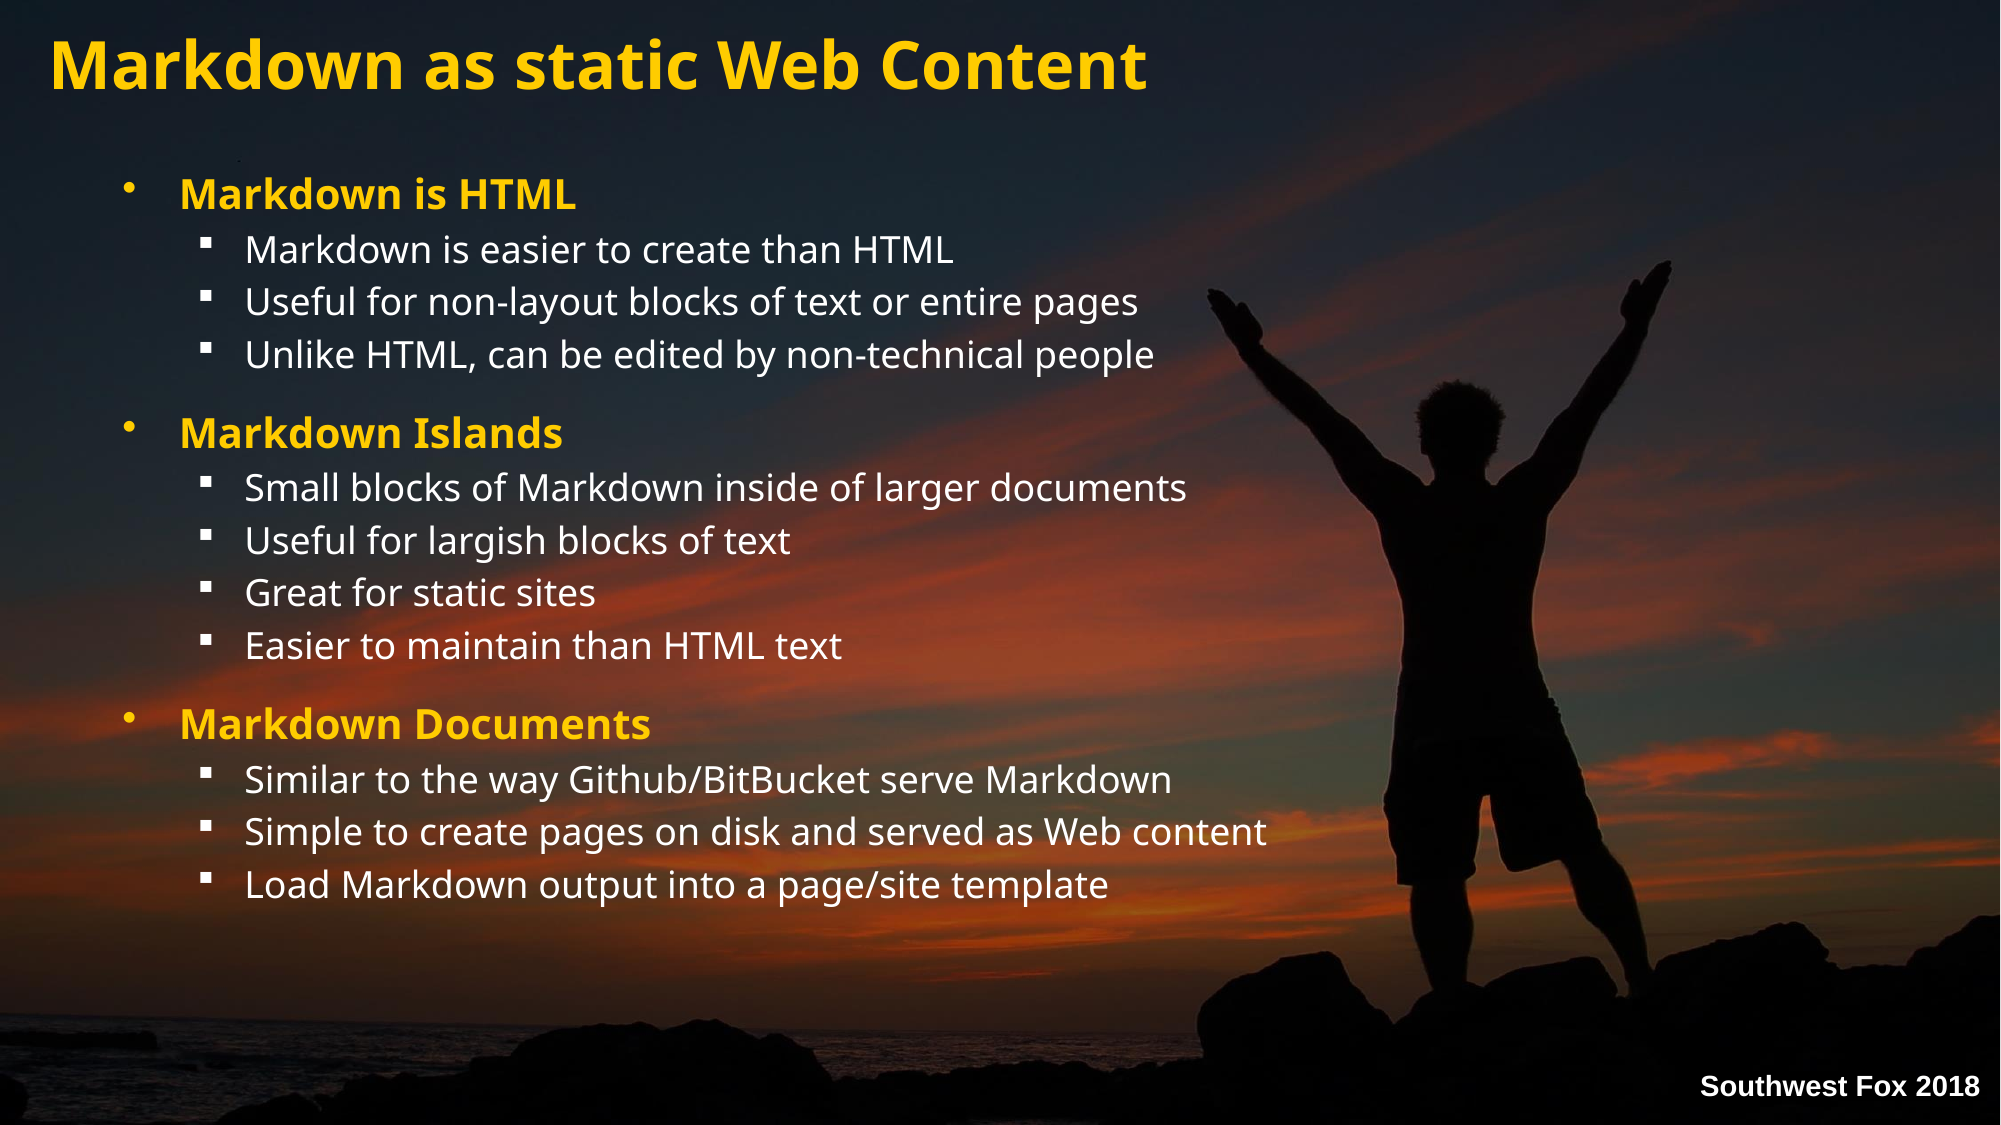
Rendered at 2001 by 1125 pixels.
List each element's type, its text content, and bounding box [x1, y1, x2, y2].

title Markdown as static Web Content [33, 24, 1734, 100]
picture [0, 0, 2001, 1125]
list Markdown is HTML Markdown is easier to create than HTML Useful for non-layout blocks of text or entire pages Unlike HTML, can be edited by non-technical people Markdown Islands Small blocks of Markdown inside of larger documents Useful for largish blocks of text Great for static sites Easier to maintain than HTML text Markdown Documents Similar to the way Github/BitBucket serve Markdown Simple to create pages on disk and served as Web content Load Markdown output into a page/site template [99, 149, 1984, 1025]
